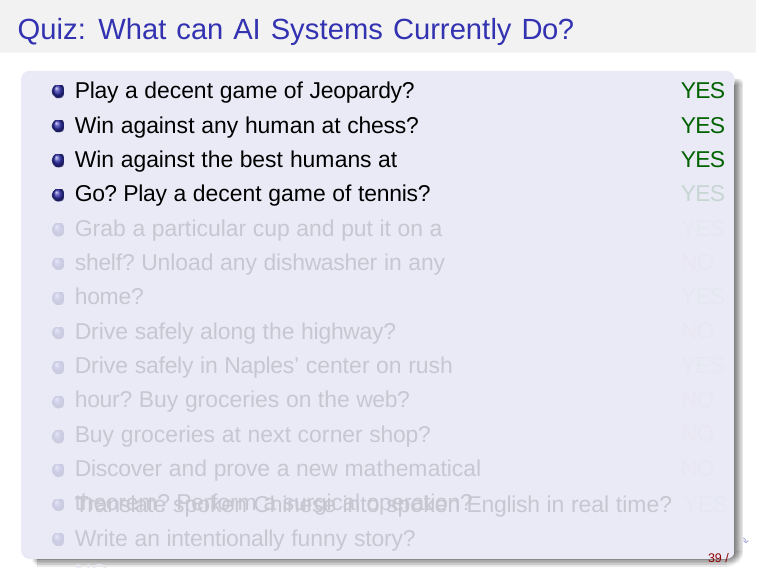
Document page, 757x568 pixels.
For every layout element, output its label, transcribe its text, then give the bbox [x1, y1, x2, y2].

title Quiz: What can AI Systems Currently Do? [15, 7, 728, 75]
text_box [50, 499, 64, 547]
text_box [20, 70, 744, 568]
